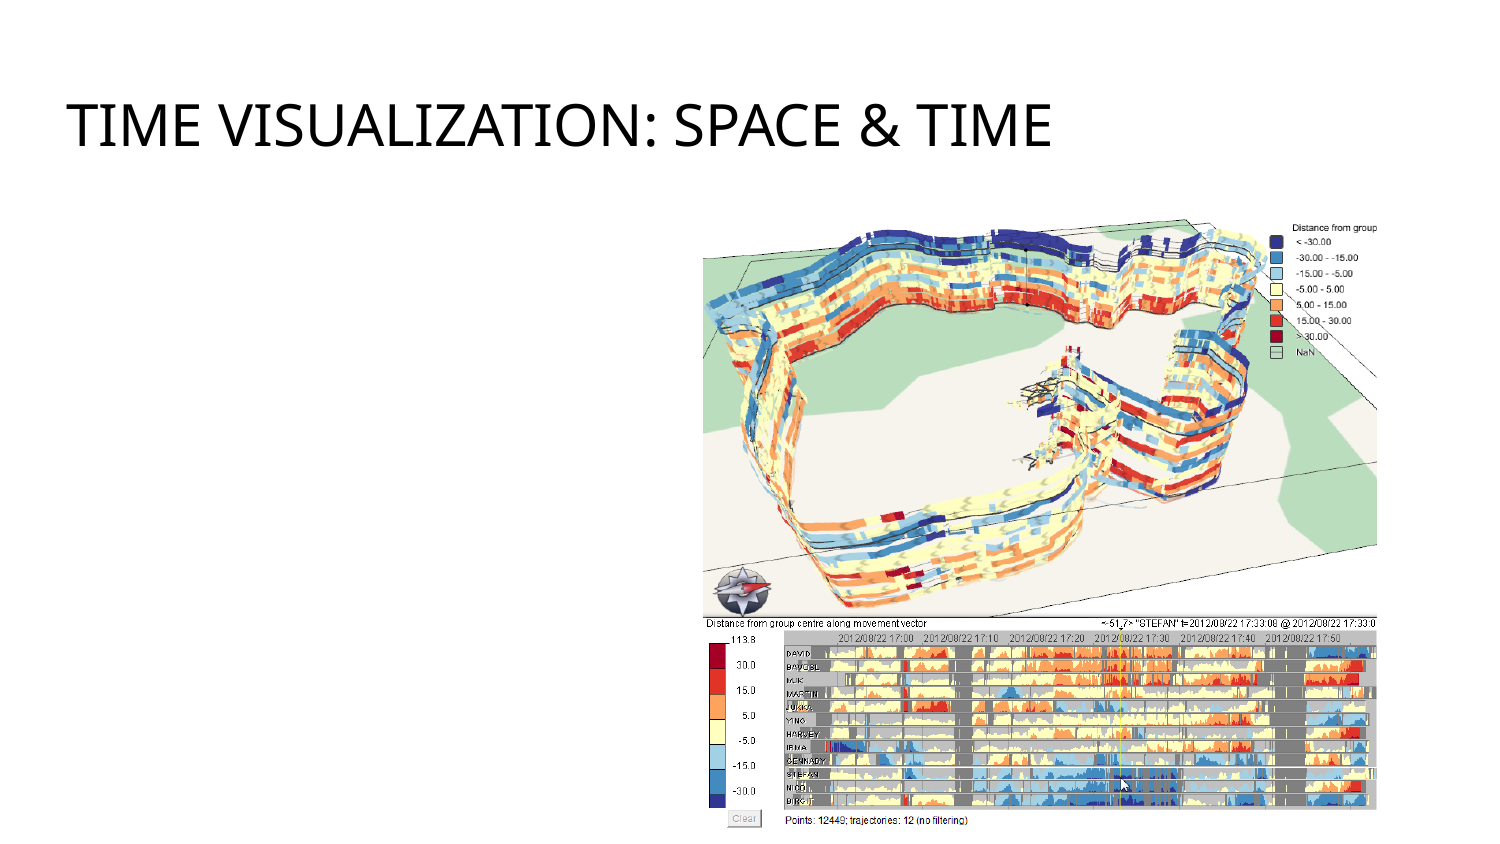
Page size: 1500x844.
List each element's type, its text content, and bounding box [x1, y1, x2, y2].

title TIME VISUALIZATION: SPACE & TIME [51, 72, 1449, 167]
picture [703, 217, 1377, 828]
